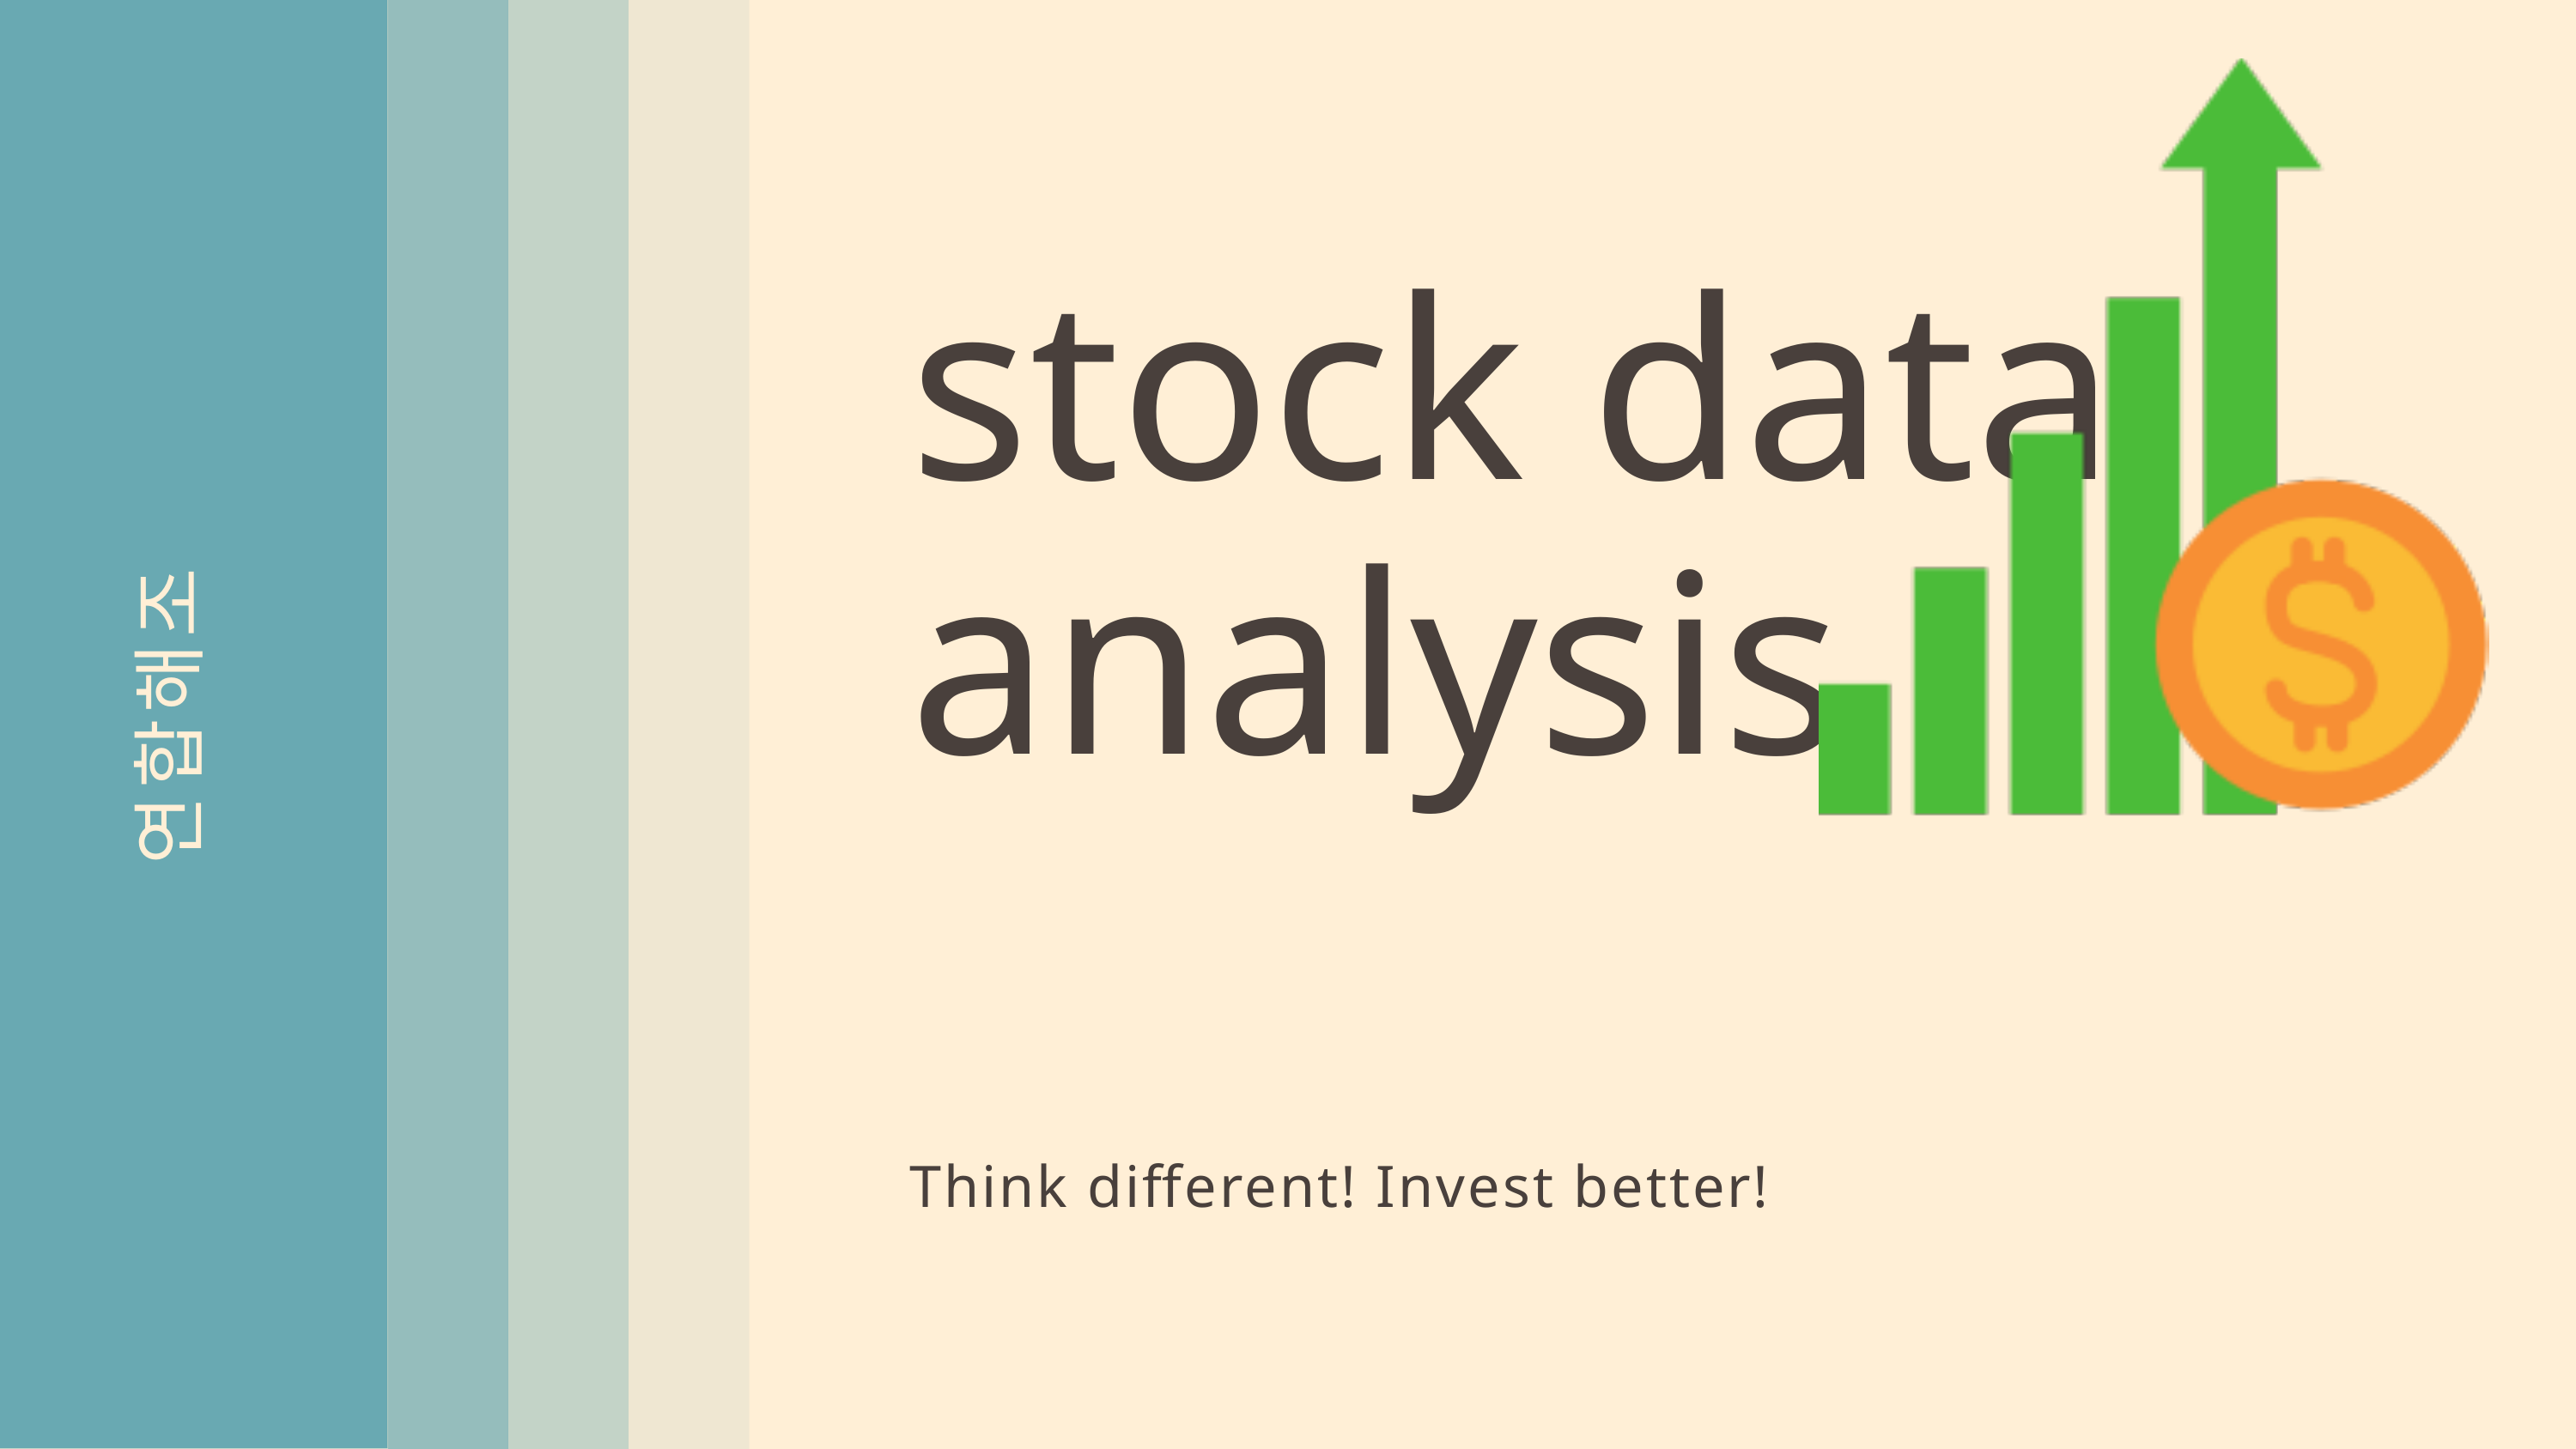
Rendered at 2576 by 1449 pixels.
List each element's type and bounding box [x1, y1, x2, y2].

text_box [909, 240, 2432, 1212]
text_box [0, 0, 750, 1449]
picture [1818, 58, 2489, 819]
